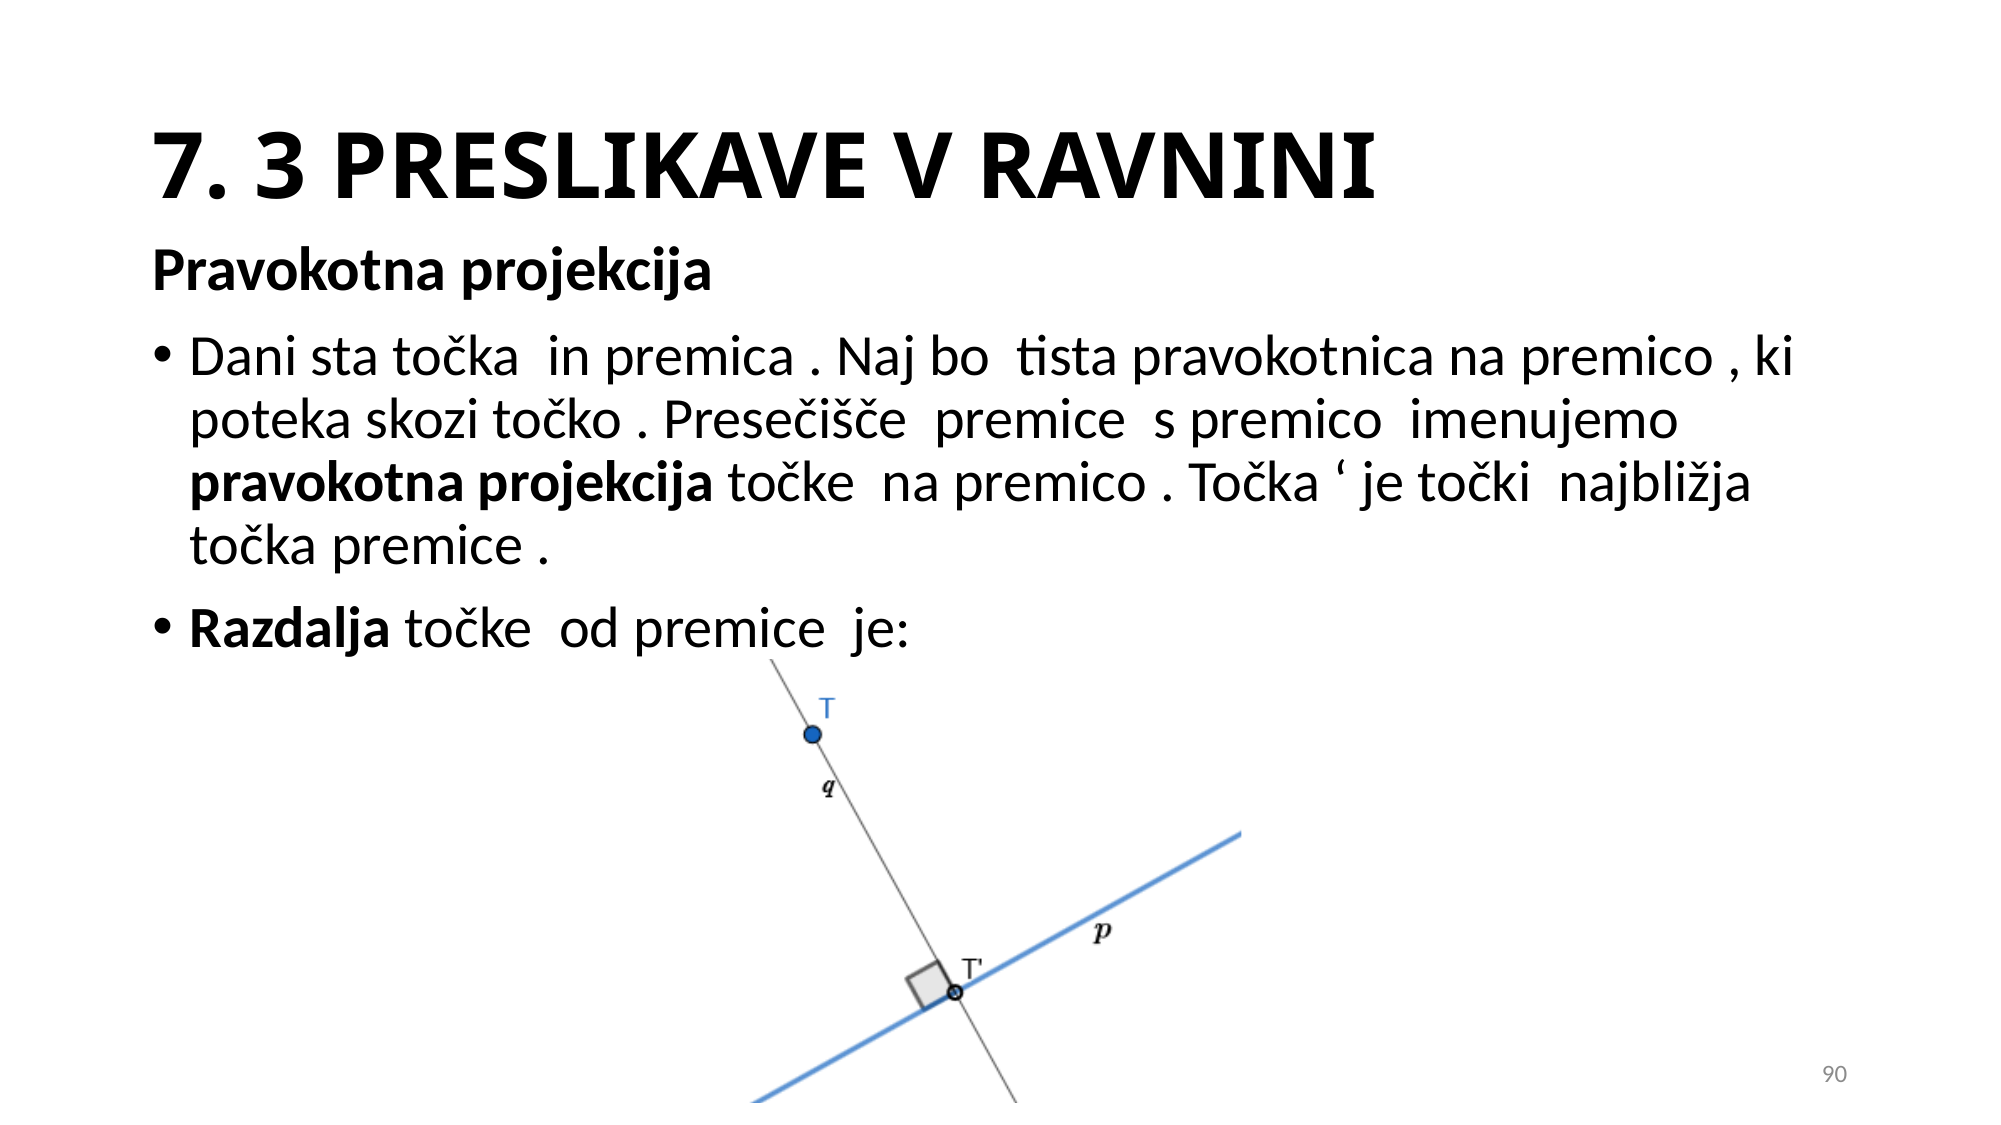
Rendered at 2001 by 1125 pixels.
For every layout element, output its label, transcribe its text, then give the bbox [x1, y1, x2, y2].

title 7. 3 PRESLIKAVE V RAVNINI [137, 59, 1863, 278]
slide_number 90 [1412, 1042, 1863, 1103]
picture [668, 659, 1242, 1103]
